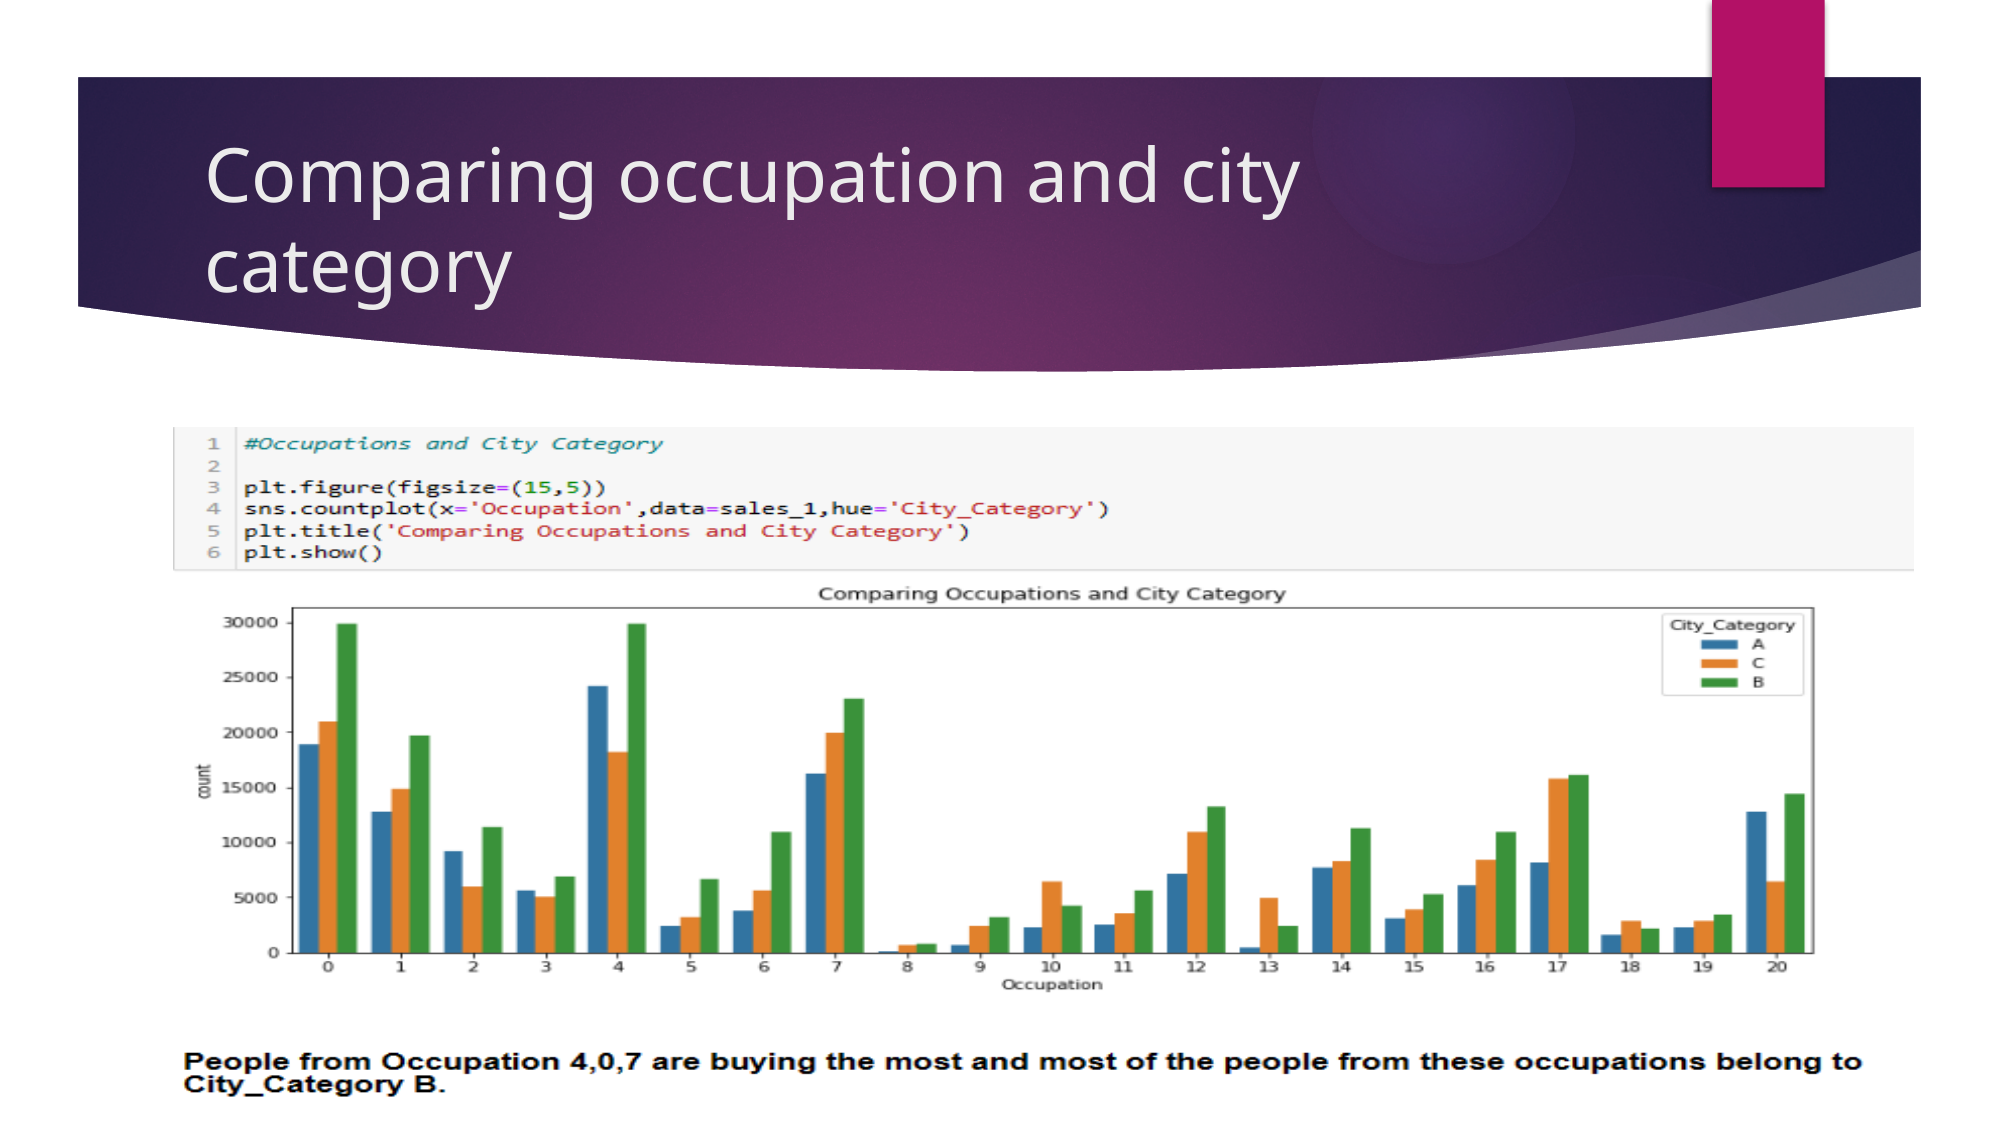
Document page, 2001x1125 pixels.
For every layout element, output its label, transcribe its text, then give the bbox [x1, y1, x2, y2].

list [173, 426, 1914, 1109]
title Comparing occupation and city category [189, 159, 1627, 276]
